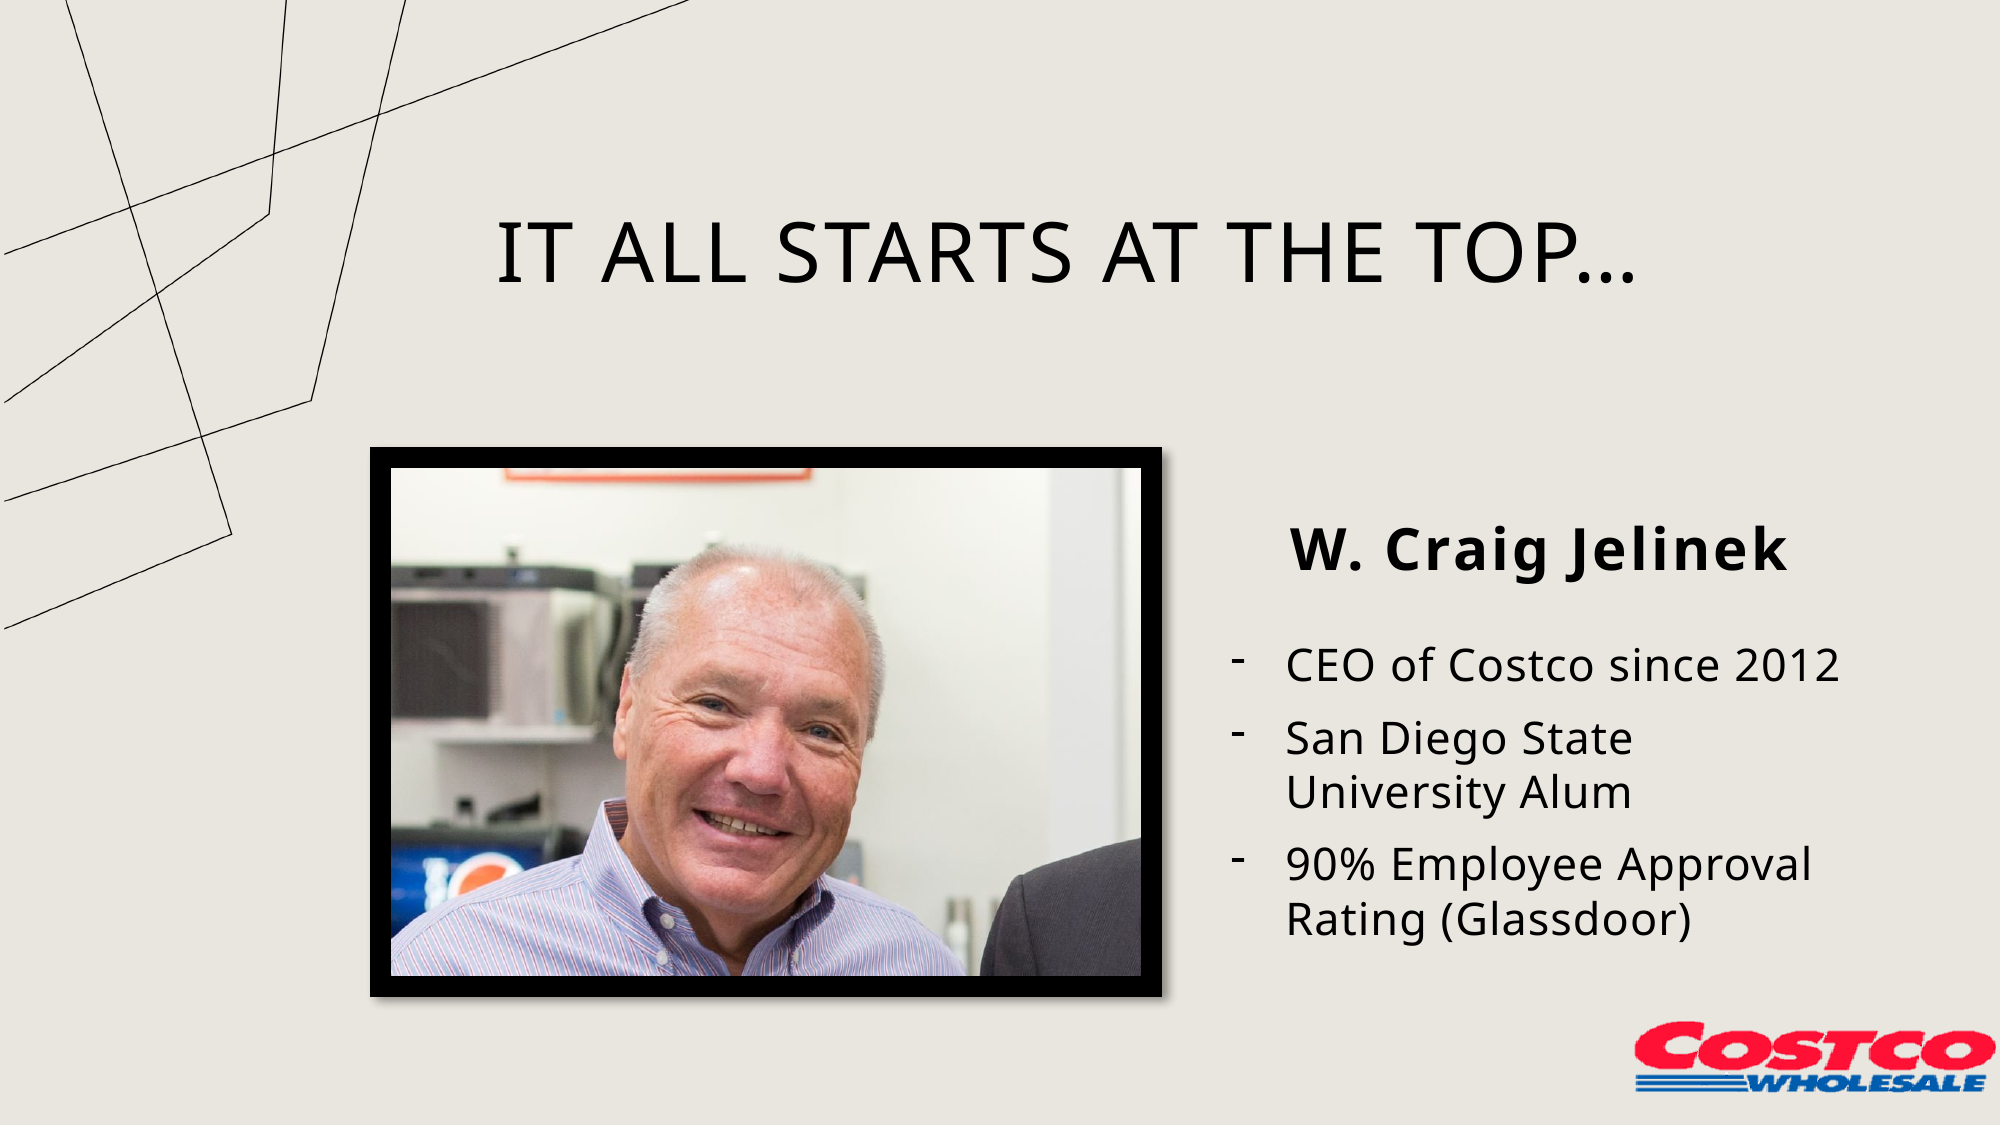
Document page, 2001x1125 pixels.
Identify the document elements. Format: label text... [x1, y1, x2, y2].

picture [4, 0, 721, 642]
list CEO of Costco since 2012 San Diego State University Alum 90% Employee Approval Rating (Glassdoor) [1215, 629, 1863, 957]
title It all Starts at the Top… [481, 146, 1863, 364]
picture [1632, 984, 2000, 1125]
list W. Craig Jelinek [1215, 455, 1863, 591]
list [391, 467, 1141, 976]
